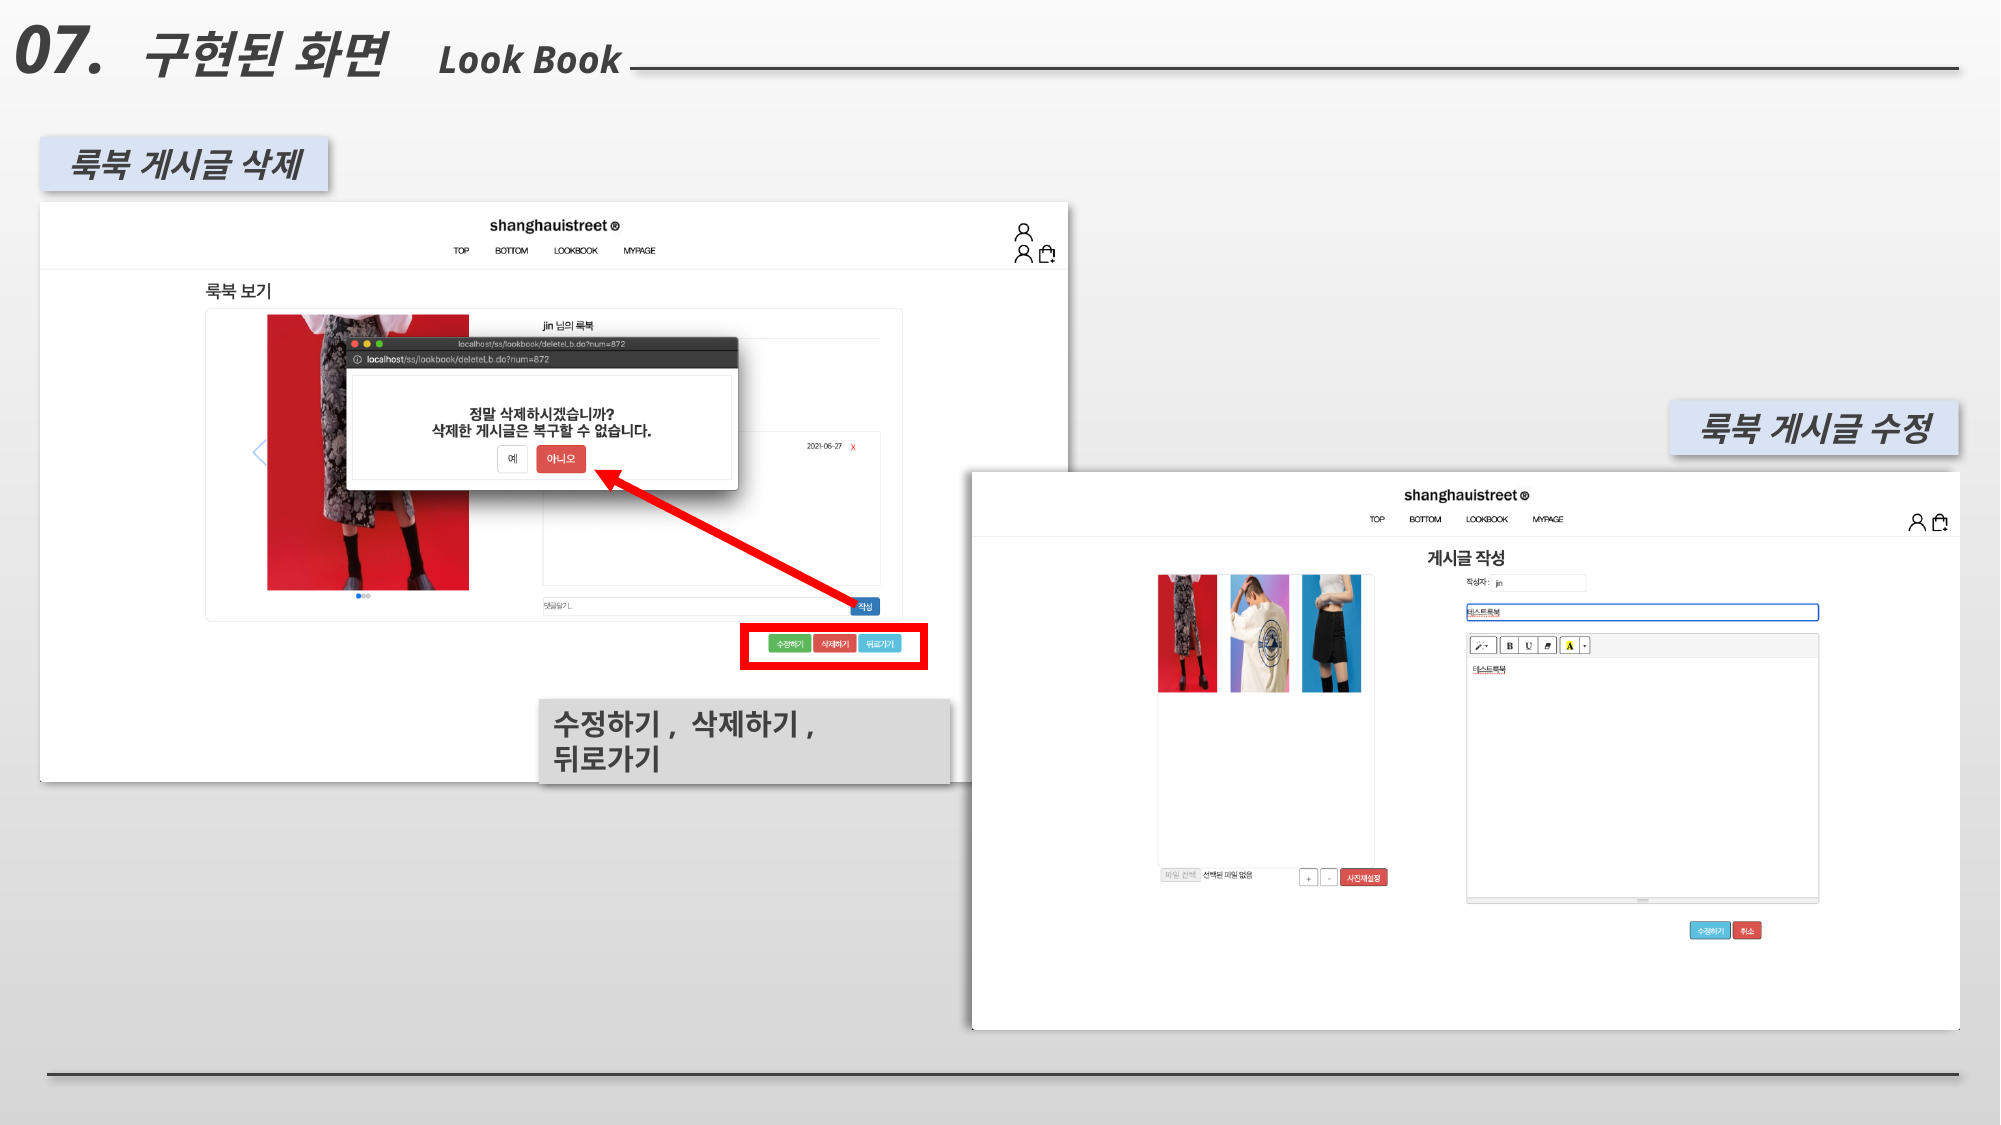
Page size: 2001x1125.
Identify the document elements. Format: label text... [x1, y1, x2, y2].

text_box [40, 136, 1068, 782]
text_box 룩북 게시글 수정 [1669, 400, 1959, 455]
text_box 07. 구현된 화면 Look Book [0, 0, 681, 95]
picture [972, 472, 1960, 1030]
